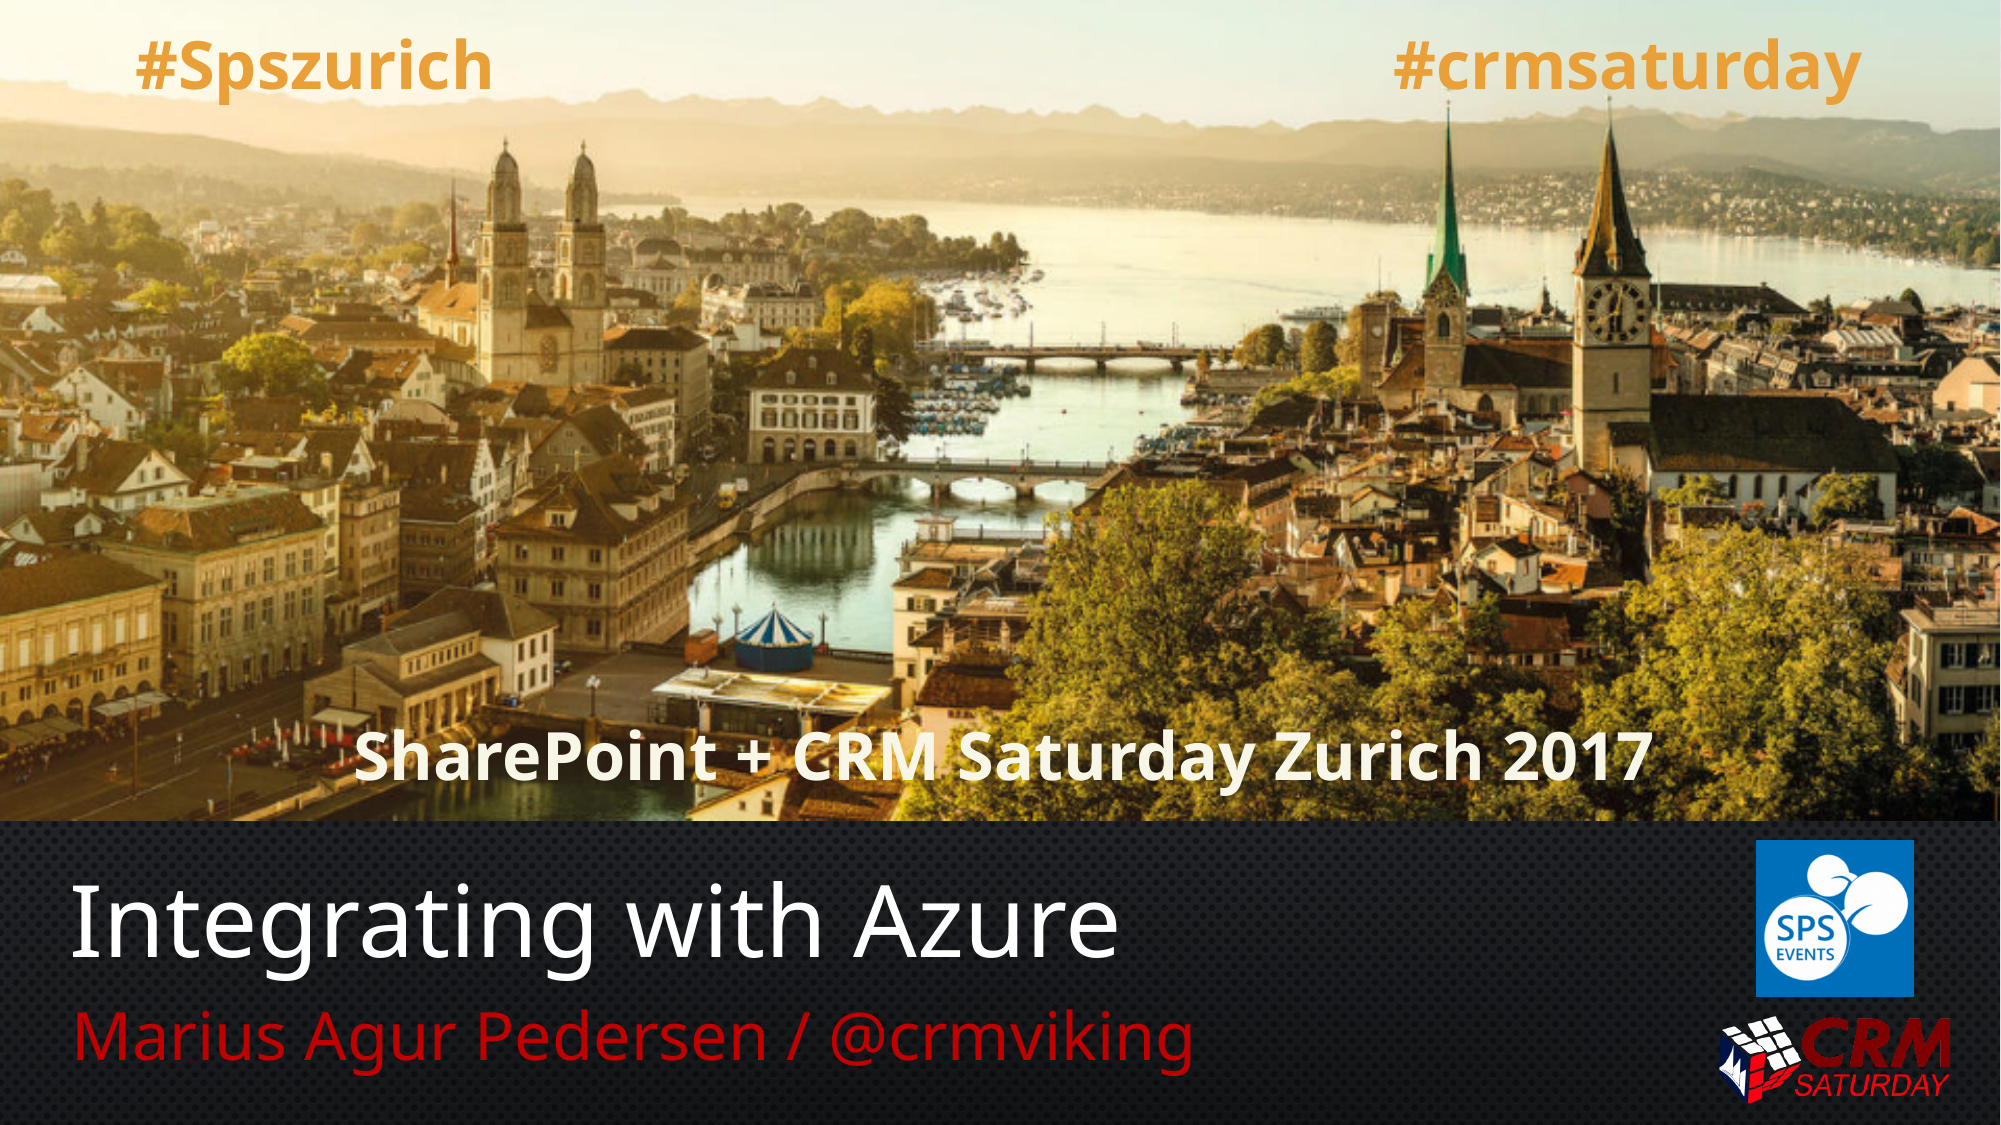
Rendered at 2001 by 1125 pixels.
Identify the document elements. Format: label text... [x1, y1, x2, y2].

picture [1719, 1016, 1951, 1105]
picture [1756, 839, 1914, 997]
text_box Integrating with Azure [55, 850, 1138, 986]
text_box Marius Agur Pedersen / @crmviking [56, 986, 1213, 1082]
picture [0, 0, 2000, 821]
